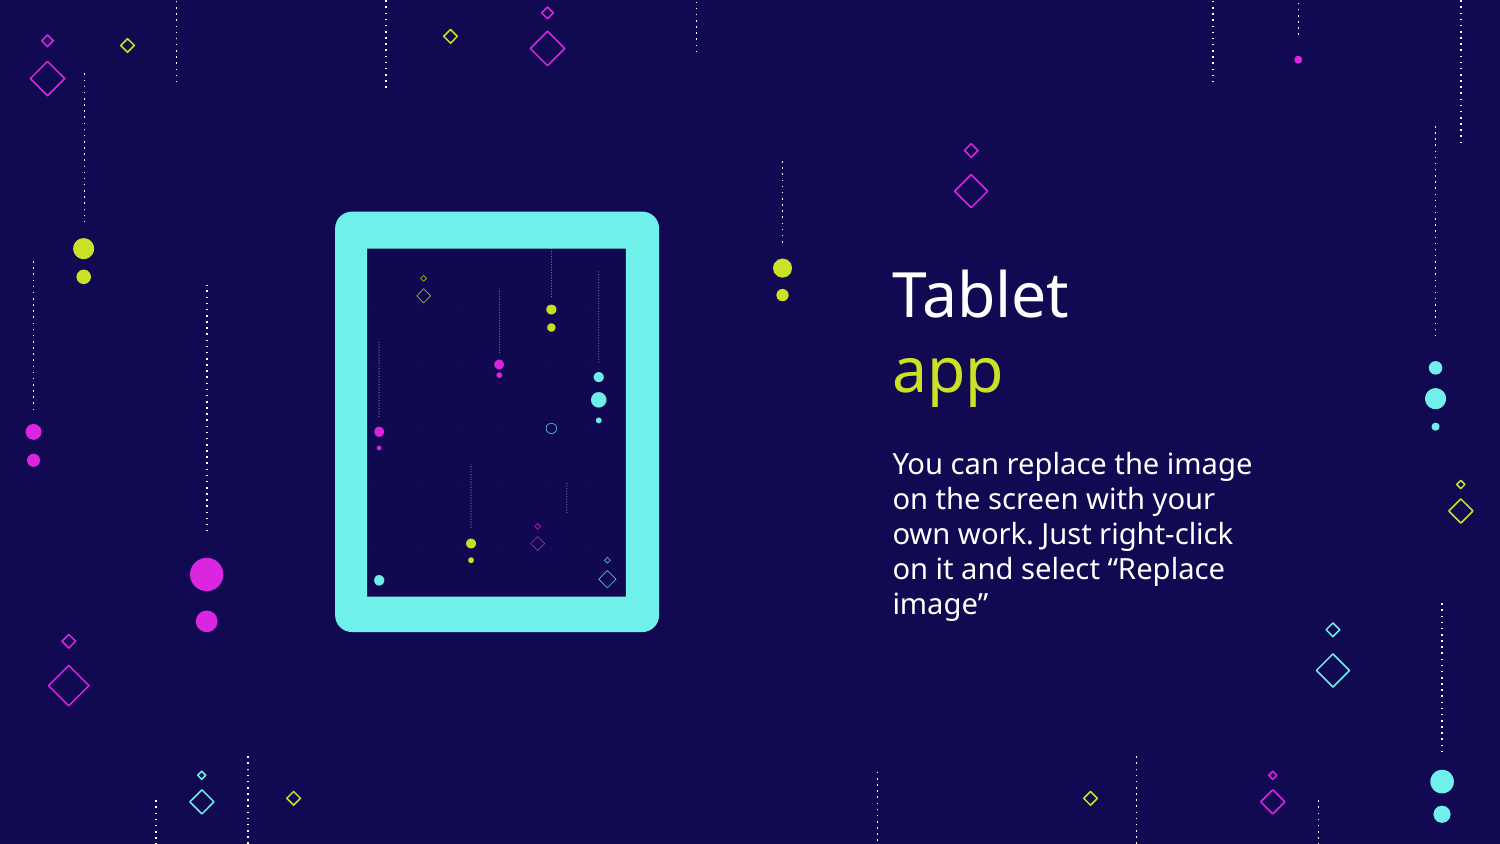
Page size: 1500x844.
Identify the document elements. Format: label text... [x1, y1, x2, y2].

text_box [776, 288, 789, 302]
text_box [954, 174, 988, 208]
title Tablet app [877, 256, 1156, 420]
text_box [189, 557, 224, 592]
text_box [772, 258, 793, 278]
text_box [334, 211, 660, 633]
text_box [195, 610, 218, 633]
text_box [964, 143, 979, 158]
subtitle You can replace the image on the screen with your own work. Just right-click on it and select “Replace image” [877, 430, 1288, 587]
text_box [1316, 653, 1350, 687]
text_box [1326, 622, 1340, 637]
